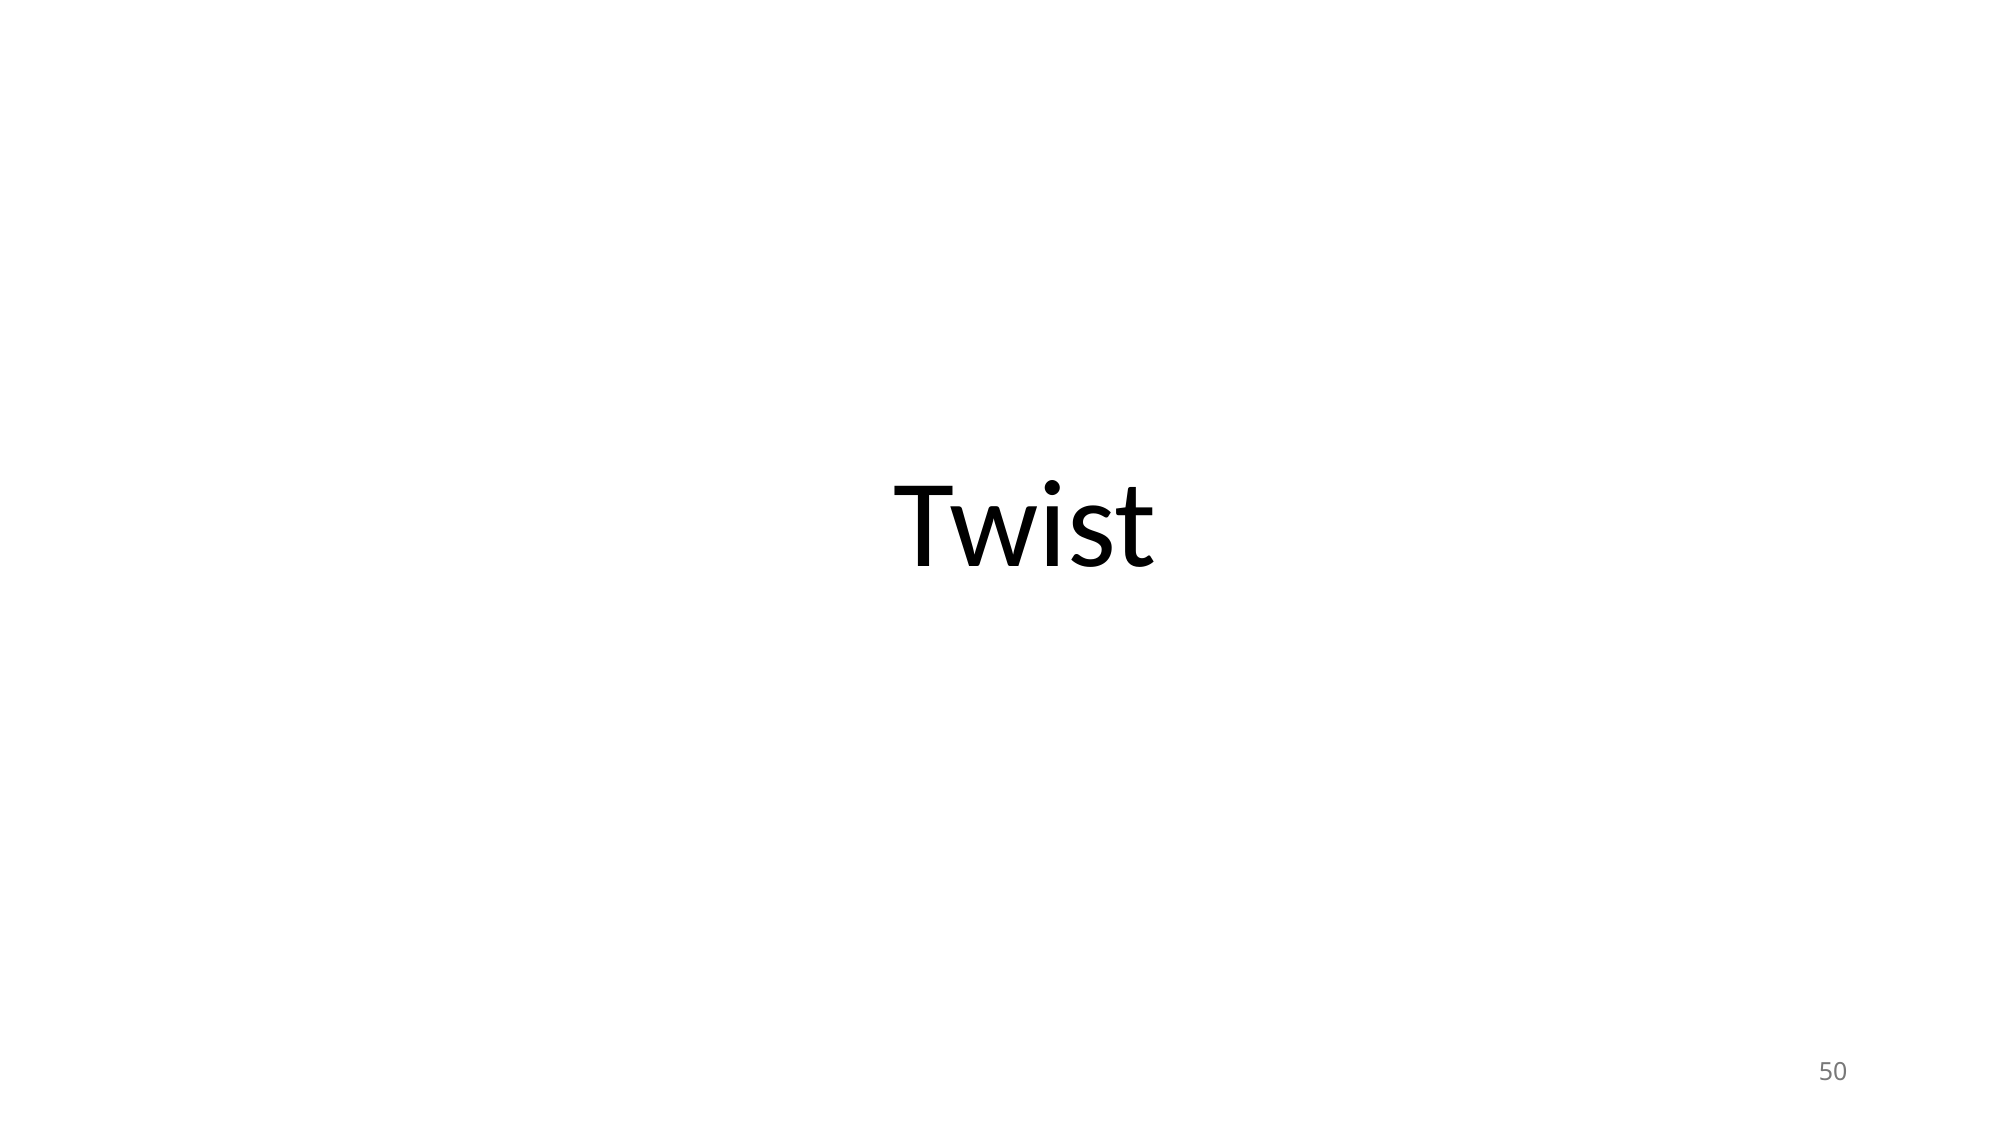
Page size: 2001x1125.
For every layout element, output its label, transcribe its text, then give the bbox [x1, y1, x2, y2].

text_box Twist [274, 209, 1775, 601]
slide_number 50 [1412, 1042, 1863, 1103]
